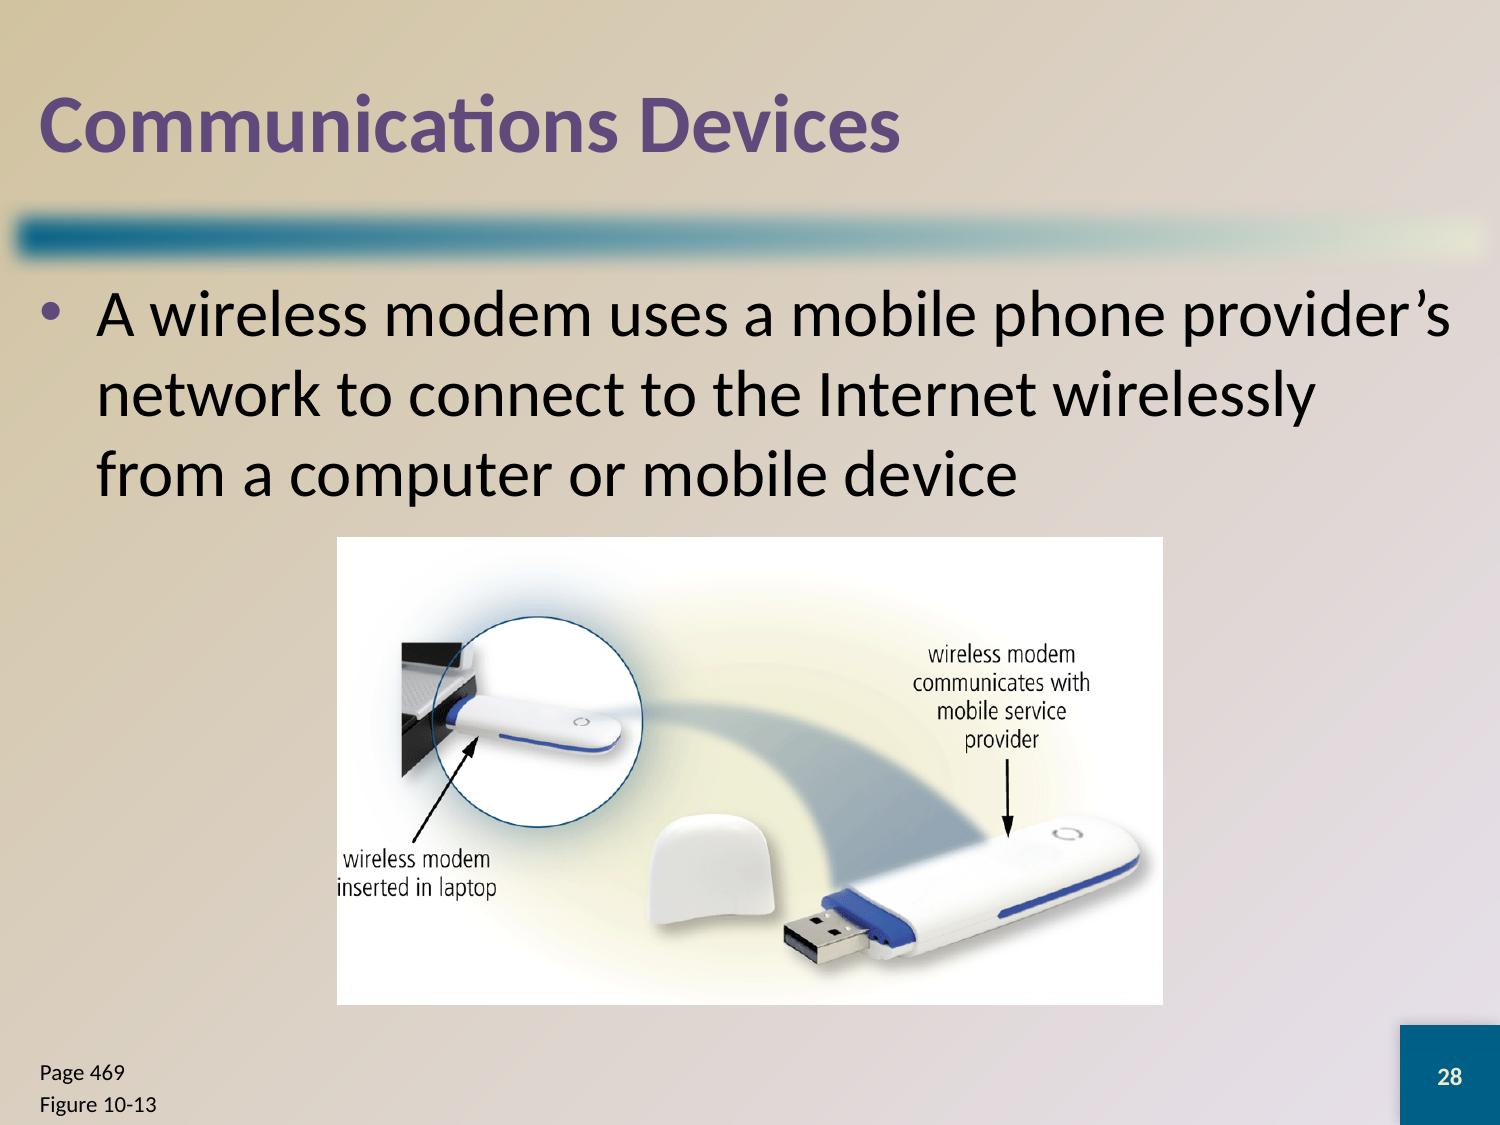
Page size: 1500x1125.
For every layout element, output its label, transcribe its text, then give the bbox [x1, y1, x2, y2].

picture [337, 537, 1163, 1006]
list A wireless modem uses a mobile phone provider’s network to connect to the Internet wirelessly from a computer or mobile device [24, 262, 1475, 1025]
list Page 469 Figure 10-13 [24, 1050, 300, 1125]
slide_number 28 [1400, 1025, 1500, 1125]
title Communications Devices [24, 24, 1475, 213]
